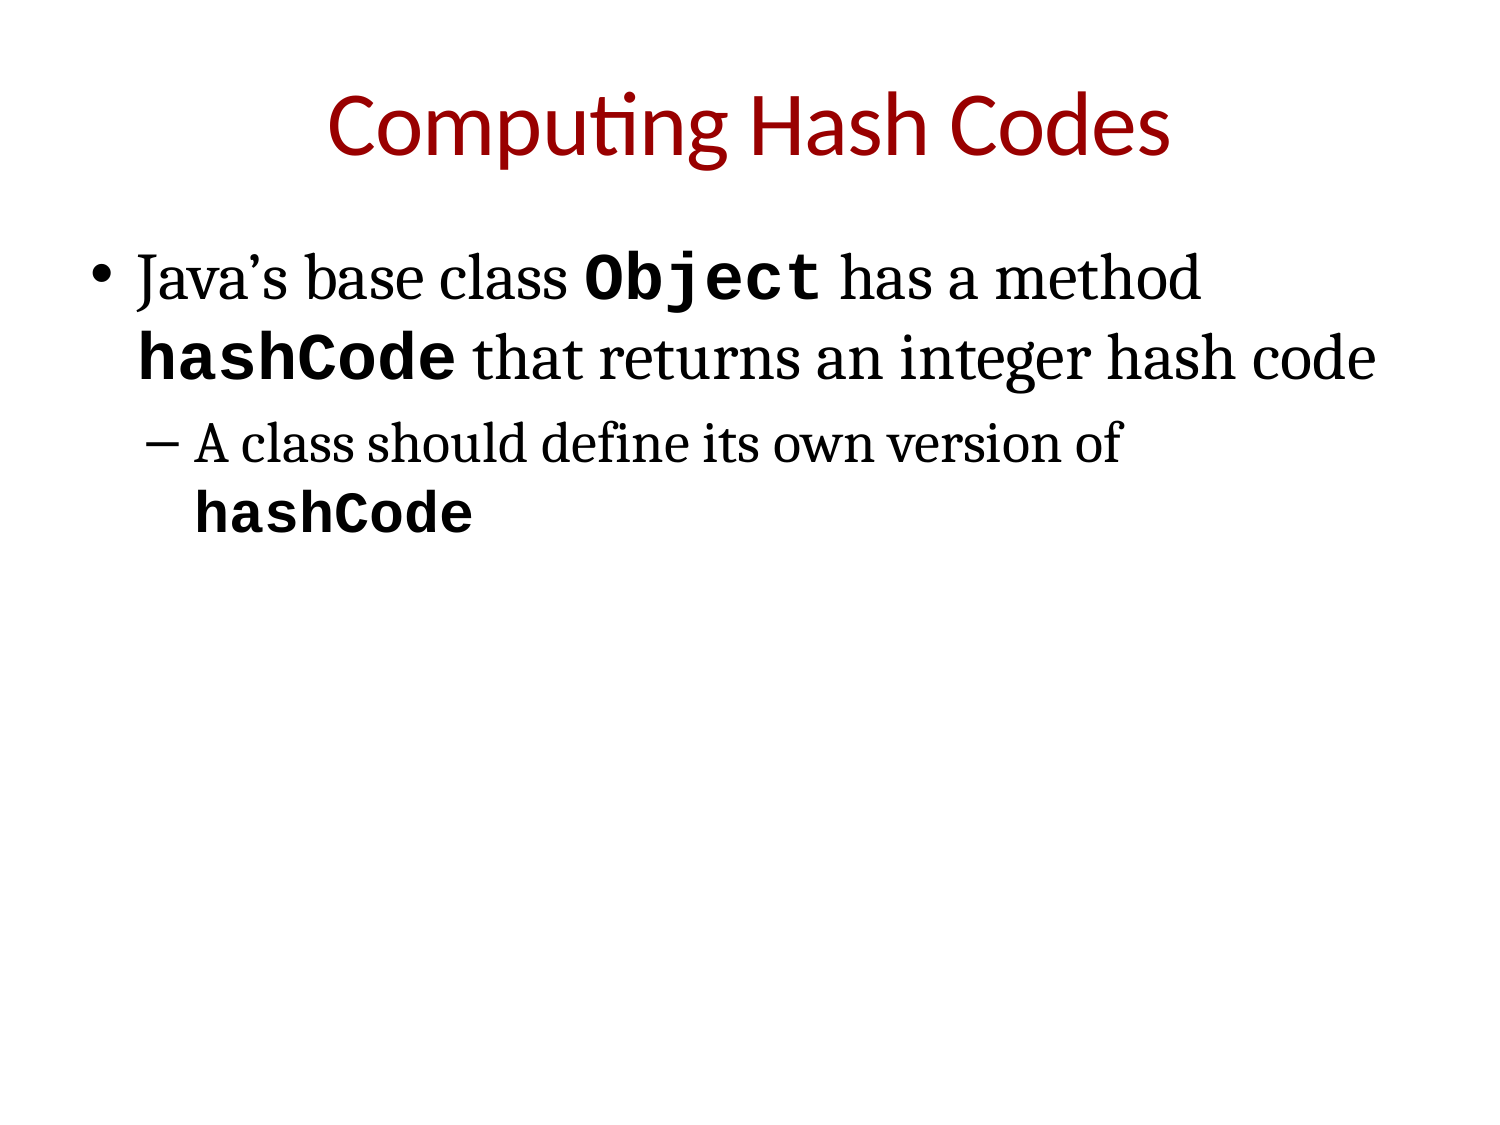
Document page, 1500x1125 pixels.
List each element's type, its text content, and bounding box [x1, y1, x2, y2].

title Computing Hash Codes [75, 24, 1425, 213]
list Java’s base class Object has a method hashCode that returns an integer hash code A class should define its own version of hashCode [75, 224, 1425, 1005]
